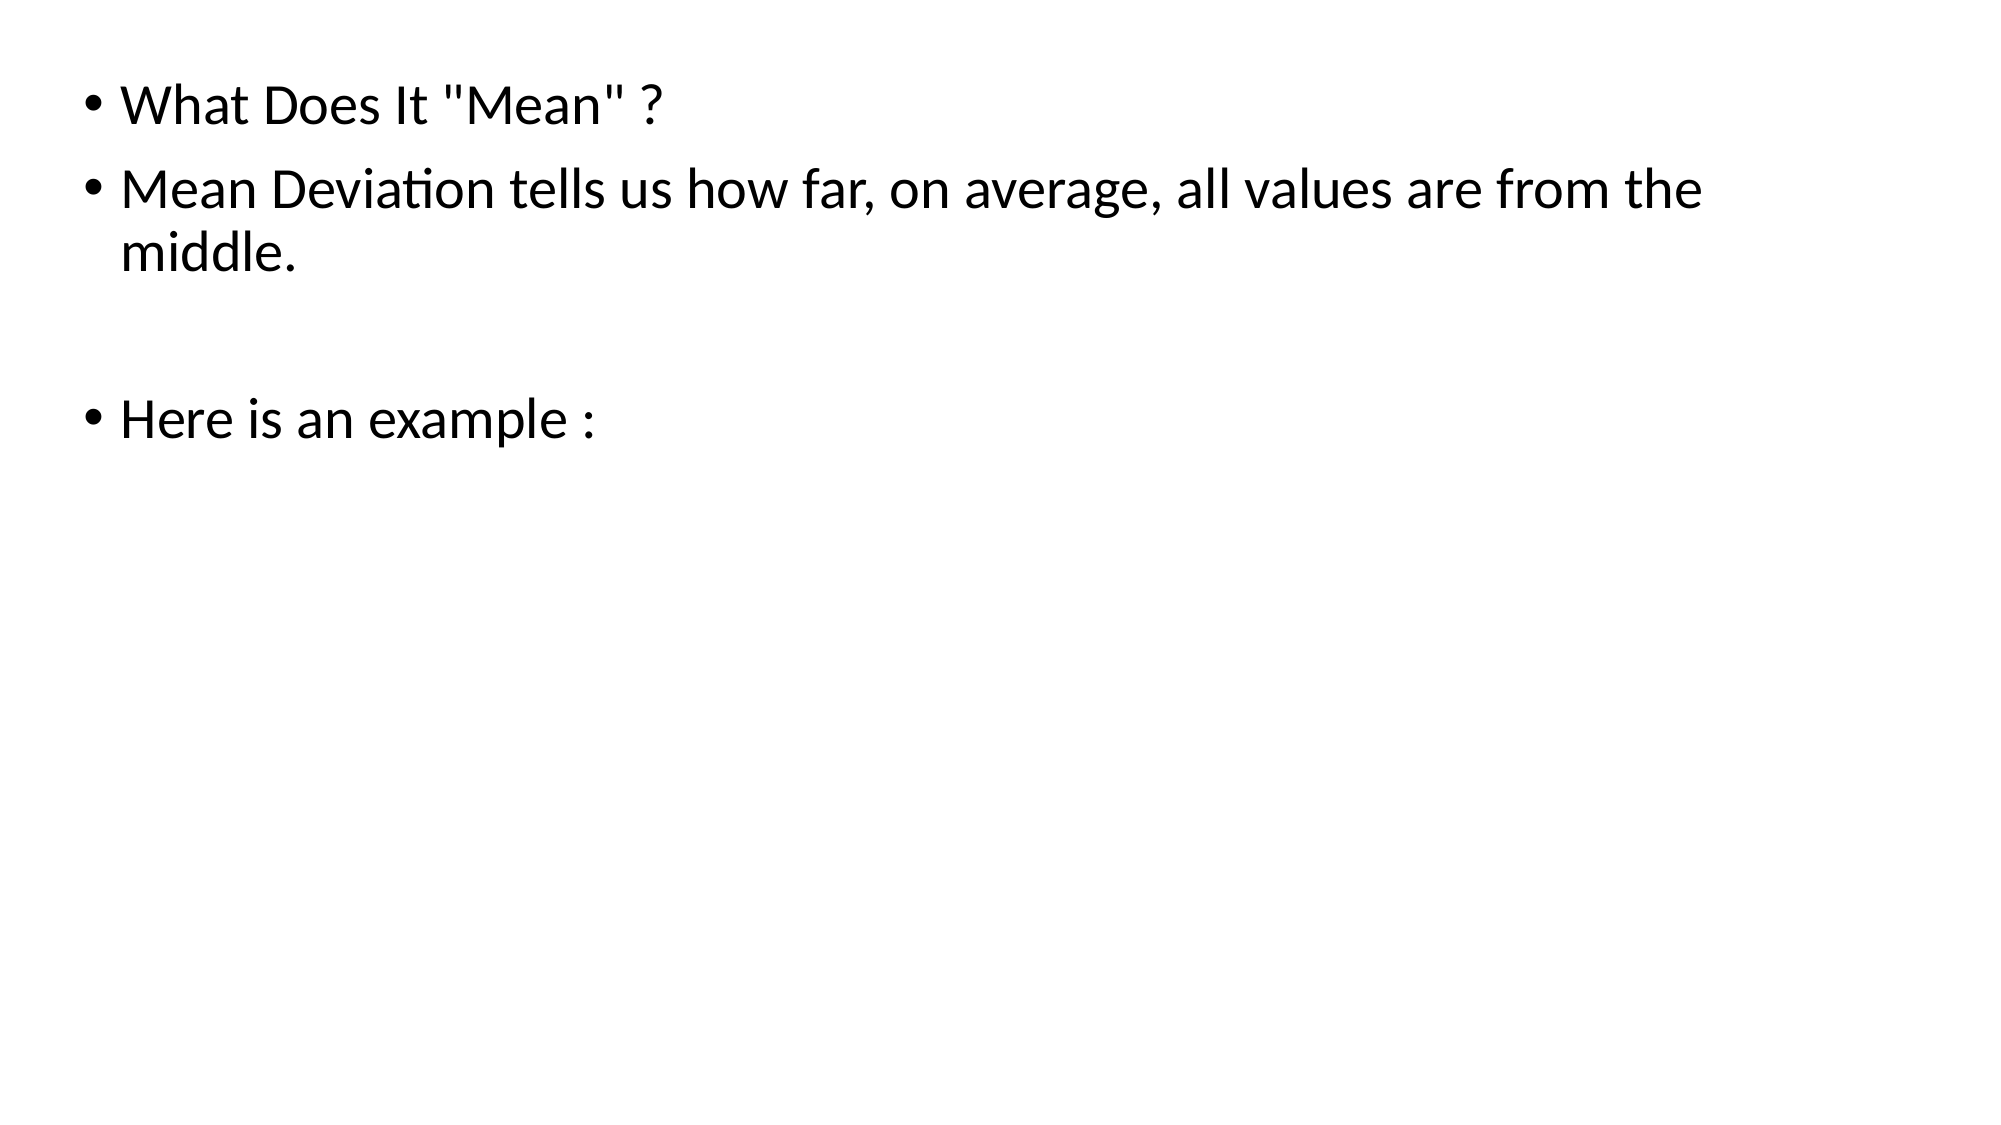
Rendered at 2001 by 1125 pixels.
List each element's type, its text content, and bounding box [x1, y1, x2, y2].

list What Does It "Mean" ? Mean Deviation tells us how far, on average, all values are from the middle. Here is an example : [68, 66, 1863, 1014]
